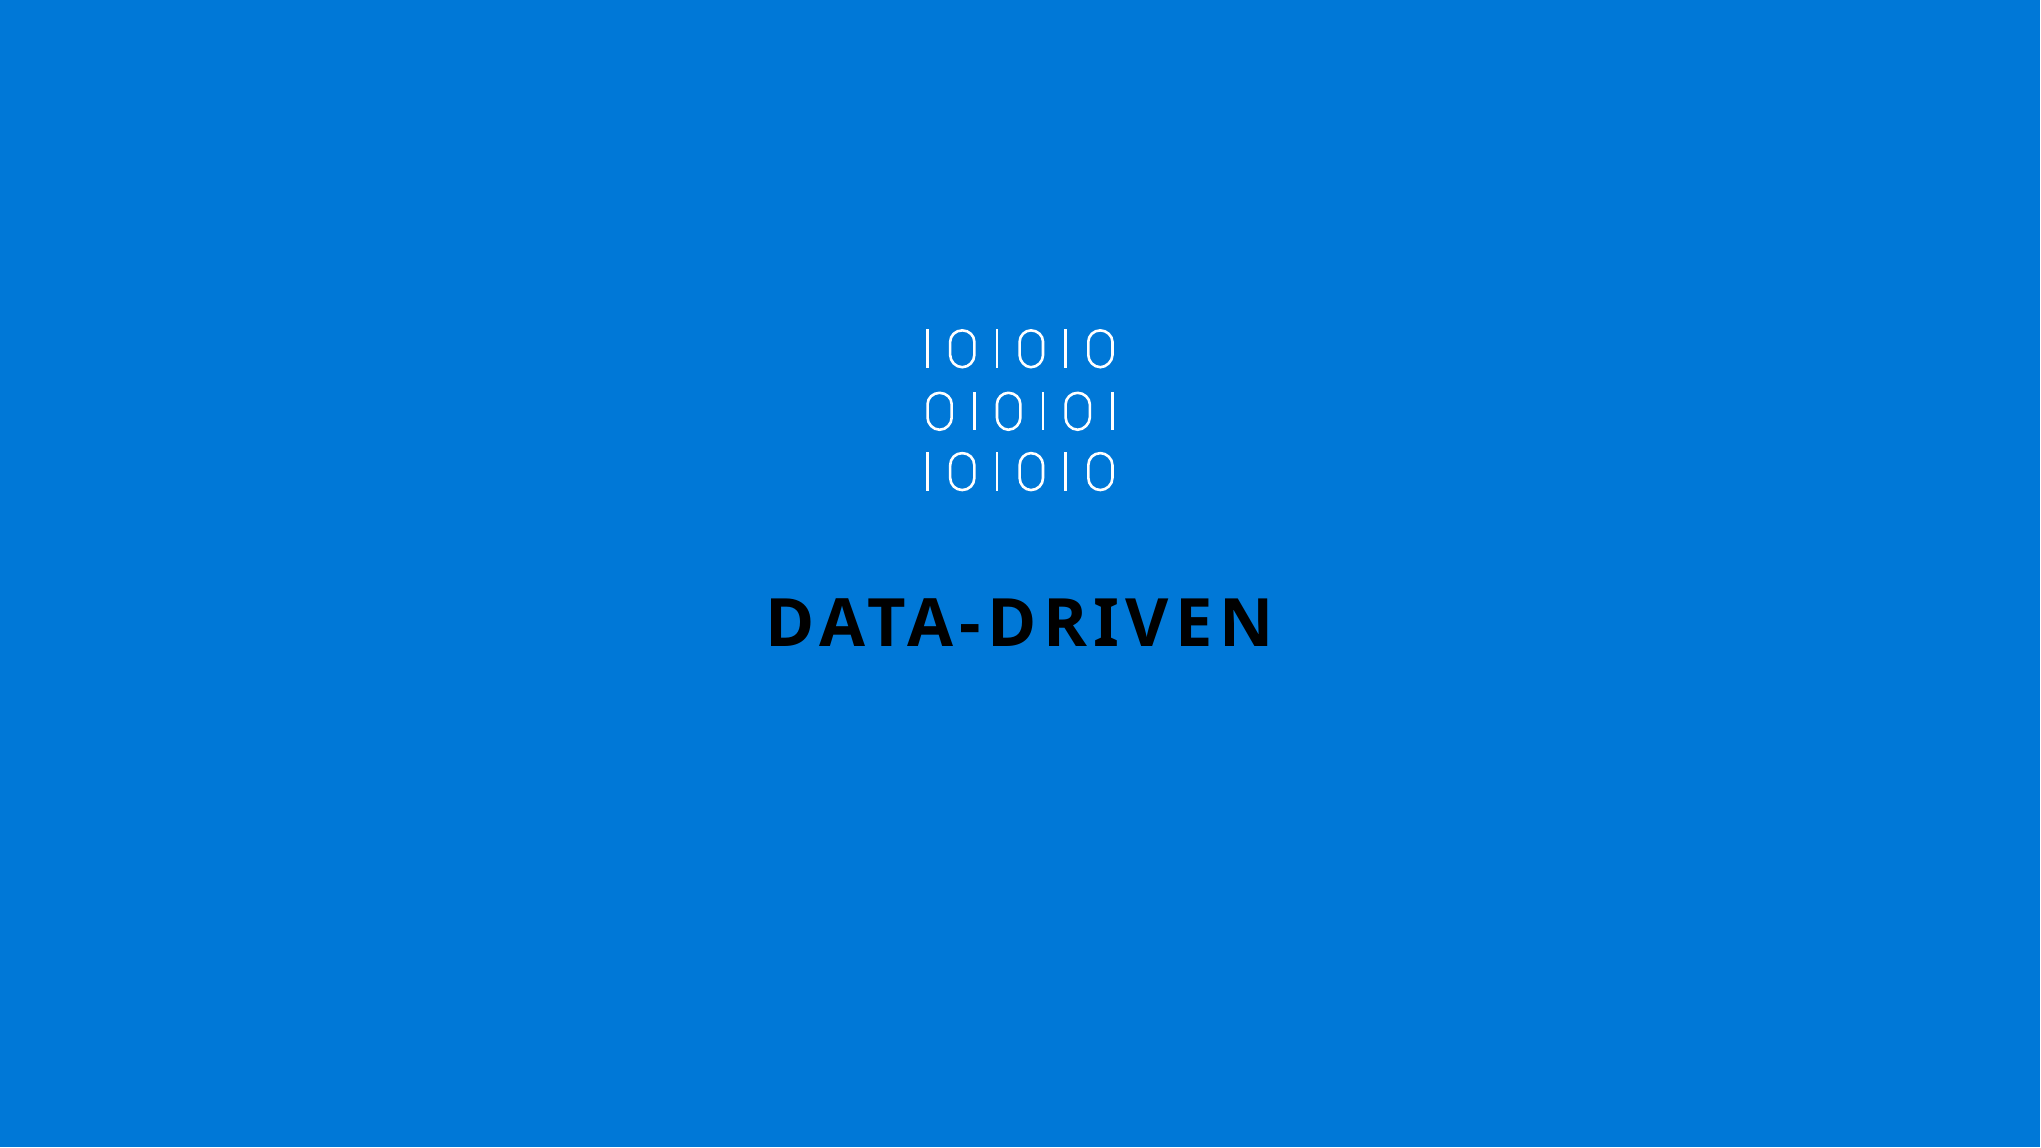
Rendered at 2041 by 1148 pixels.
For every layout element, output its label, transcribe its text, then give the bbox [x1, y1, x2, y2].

text_box [950, 453, 975, 491]
text_box [927, 392, 952, 430]
title DATA-DRIVEN [45, 573, 1996, 677]
text_box [1019, 330, 1044, 368]
text_box [950, 330, 975, 368]
text_box [1088, 453, 1113, 491]
text_box [996, 392, 1021, 430]
text_box [1065, 392, 1090, 430]
text_box [1088, 330, 1113, 368]
text_box [1019, 453, 1044, 491]
